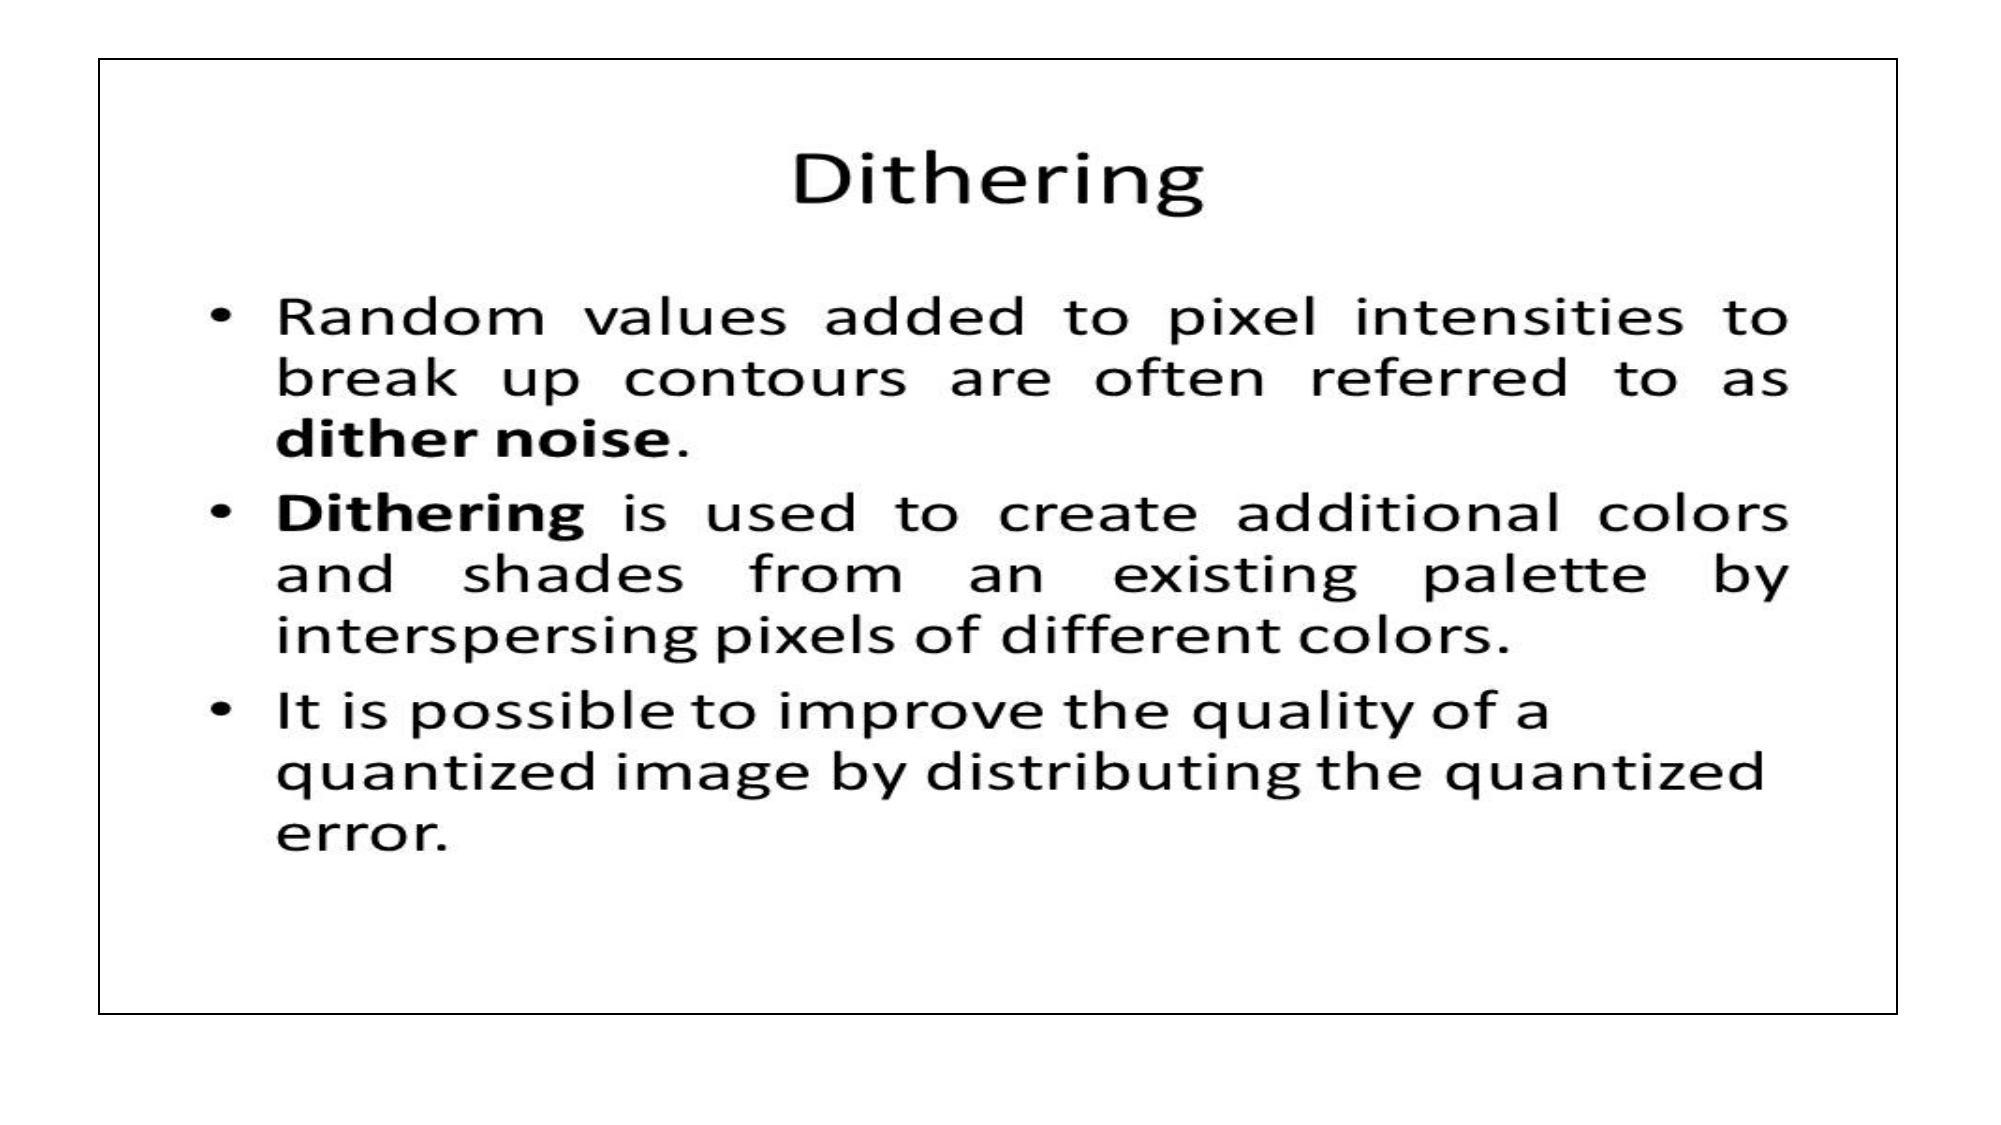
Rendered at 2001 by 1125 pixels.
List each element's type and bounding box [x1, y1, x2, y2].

picture [99, 59, 1897, 1014]
